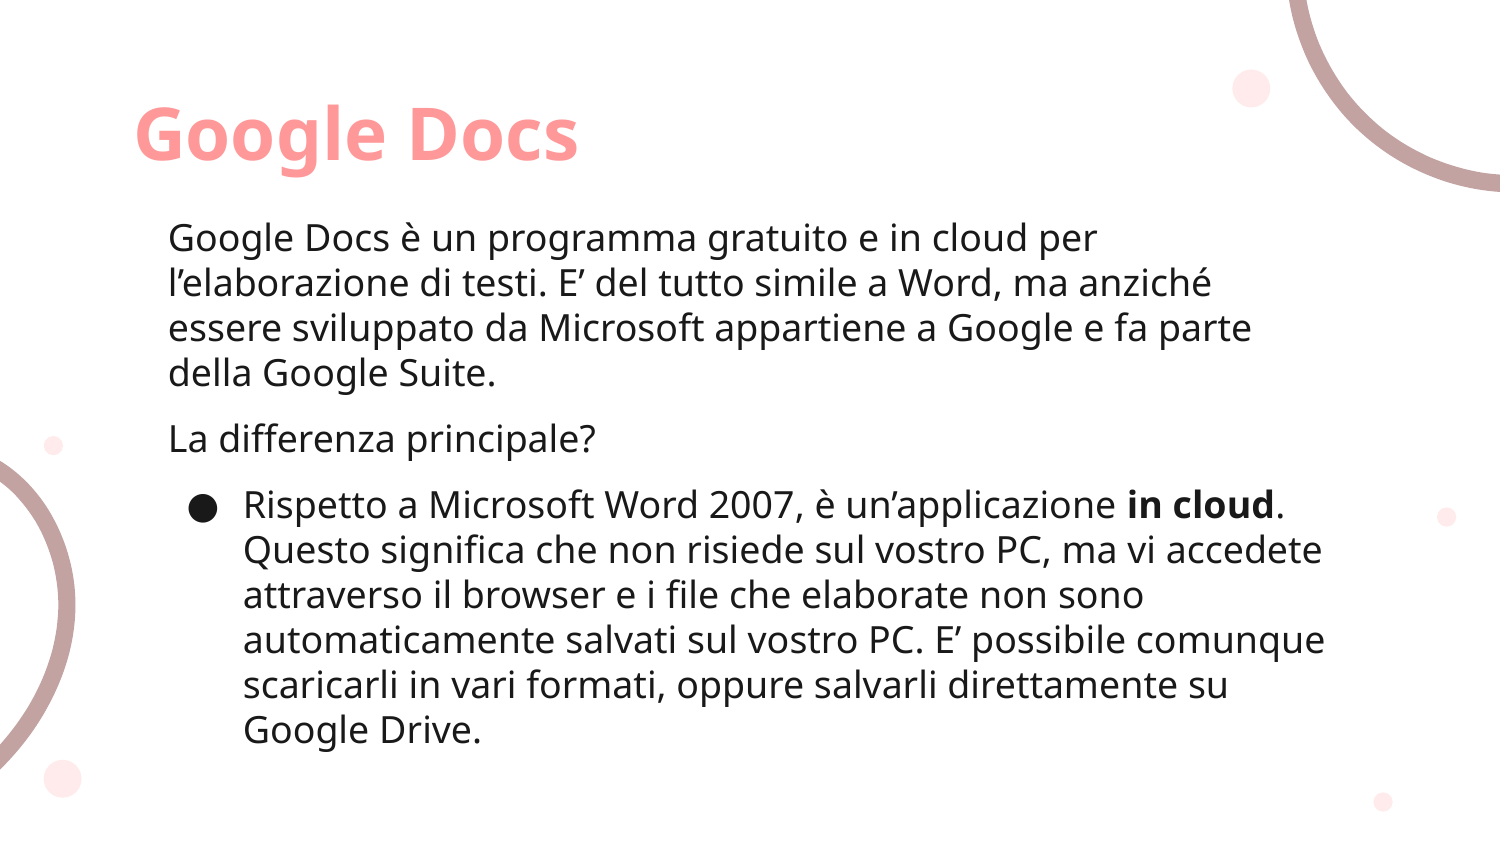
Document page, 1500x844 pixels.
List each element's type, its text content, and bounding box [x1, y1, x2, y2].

title Google Docs [118, 72, 1382, 167]
list Google Docs è un programma gratuito e in cloud per l’elaborazione di testi. E’ del tutto simile a Word, ma anziché essere sviluppato da Microsoft appartiene a Google e fa parte della Google Suite. La differenza principale? Rispetto a Microsoft Word 2007, è un’applicazione in cloud. Questo significa che non risiede sul vostro PC, ma vi accedete attraverso il browser e i file che elaborate non sono automaticamente salvati sul vostro PC. E’ possibile comunque scaricarli in vari formati, oppure salvarli direttamente su Google Drive. [152, 199, 1347, 760]
